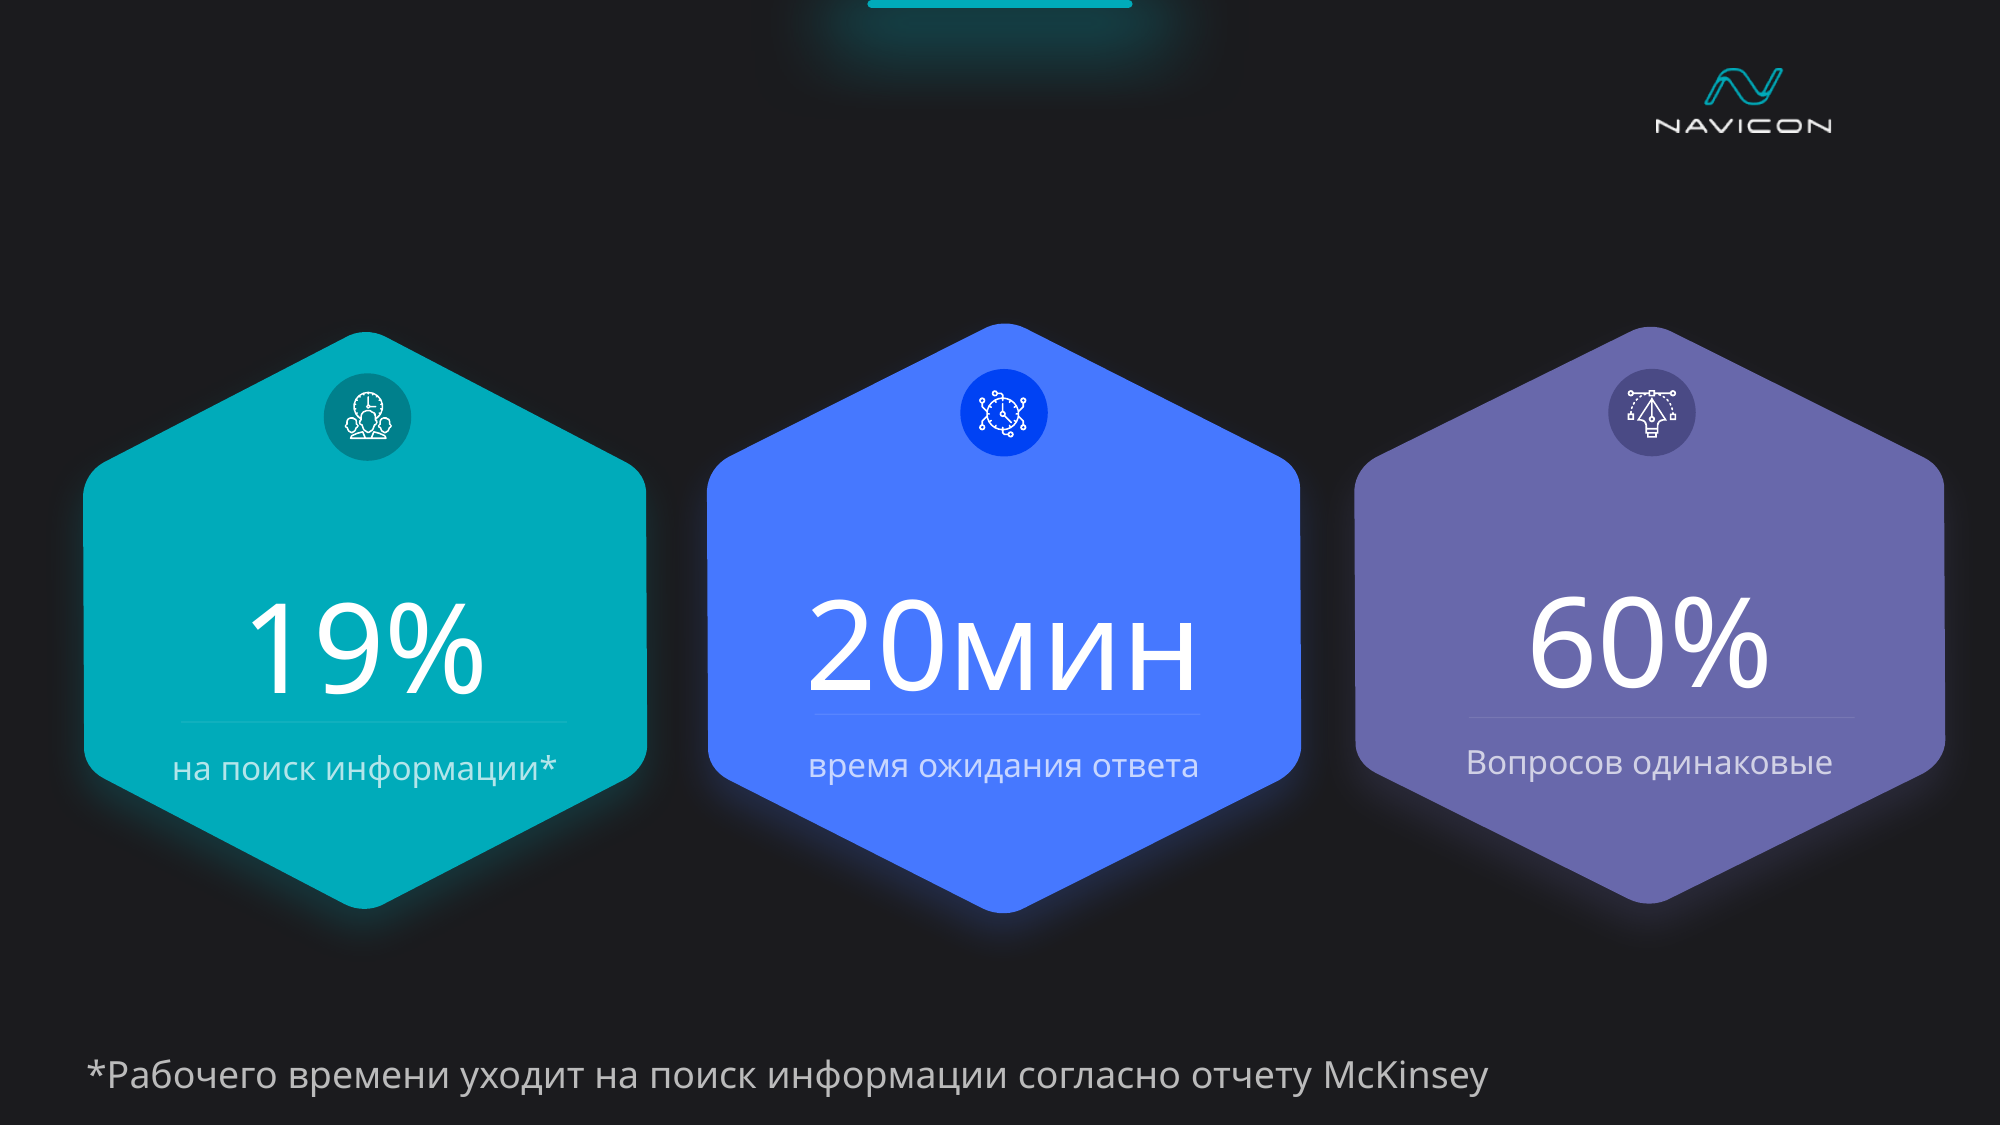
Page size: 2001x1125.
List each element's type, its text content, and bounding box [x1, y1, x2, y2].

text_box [1627, 389, 1677, 438]
text_box [959, 367, 1049, 458]
text_box 60% Вопросов одинаковые [1353, 326, 1946, 905]
text_box [572, 426, 697, 708]
text_box [1302, 426, 1419, 723]
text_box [344, 391, 393, 439]
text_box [978, 390, 1027, 438]
text_box [1607, 367, 1697, 458]
text_box 19% на поиск информации* [82, 331, 648, 910]
text_box *Рабочего времени уходит на поиск информации согласно отчету McKinsey [71, 1038, 1504, 1104]
text_box [322, 372, 413, 462]
text_box 20мин время ожидания ответа [706, 322, 1302, 914]
picture [1656, 68, 1832, 133]
